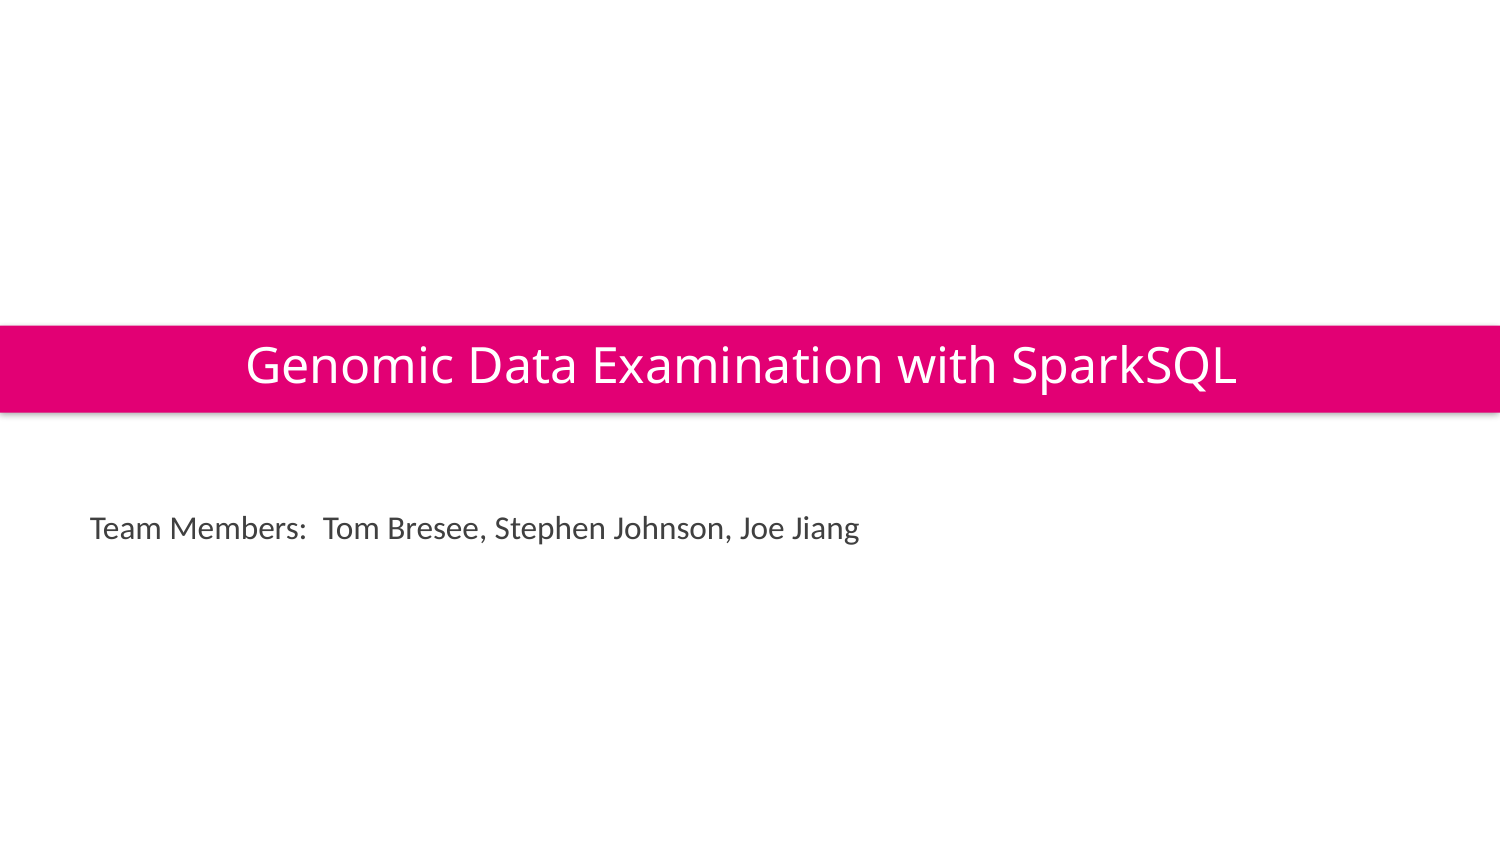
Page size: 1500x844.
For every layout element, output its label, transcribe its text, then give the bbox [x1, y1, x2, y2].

text_box Team Members: Tom Bresee, Stephen Johnson, Joe Jiang [74, 458, 1032, 554]
title Genomic Data Examination with SparkSQL [112, 284, 1371, 443]
